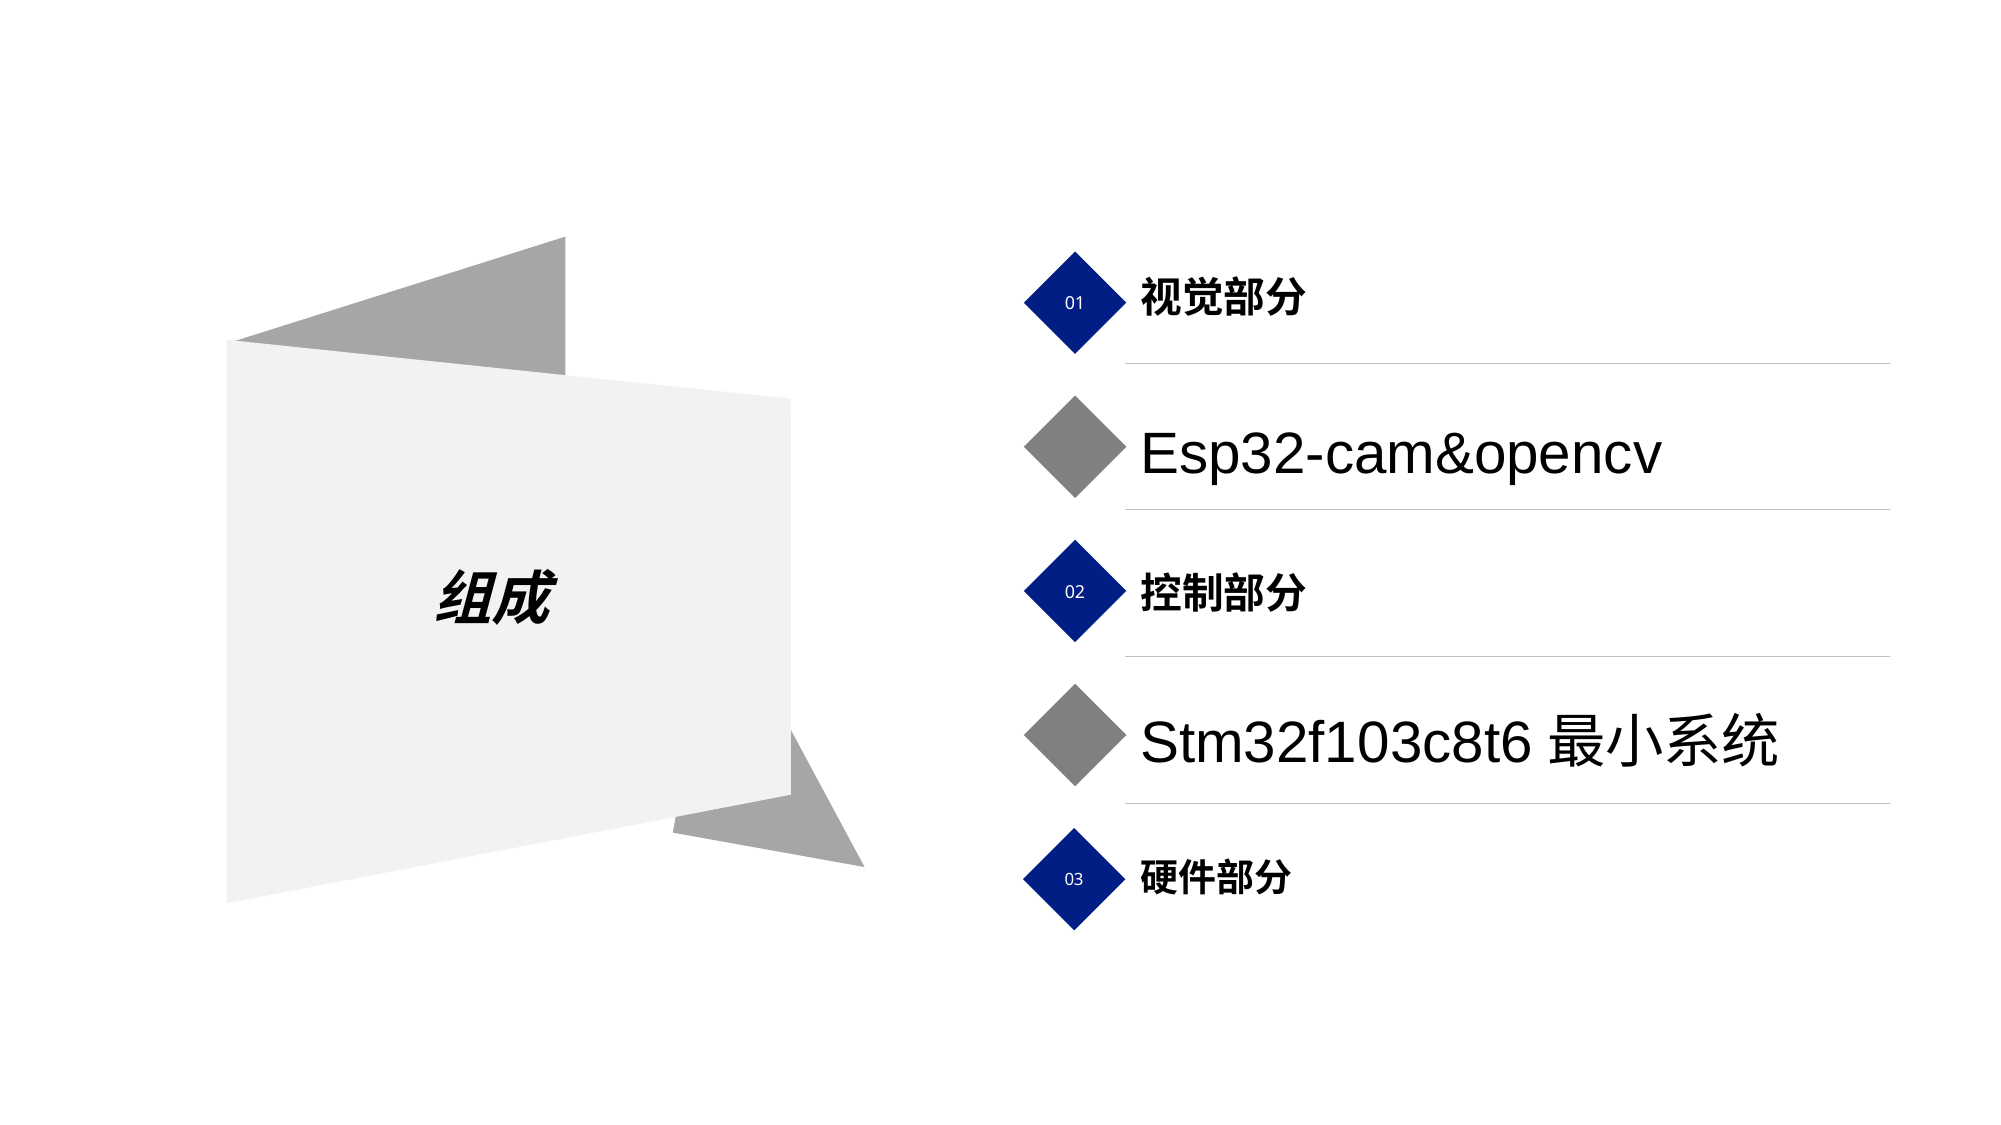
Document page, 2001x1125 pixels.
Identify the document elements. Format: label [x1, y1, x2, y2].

text_box [106, 236, 1890, 931]
